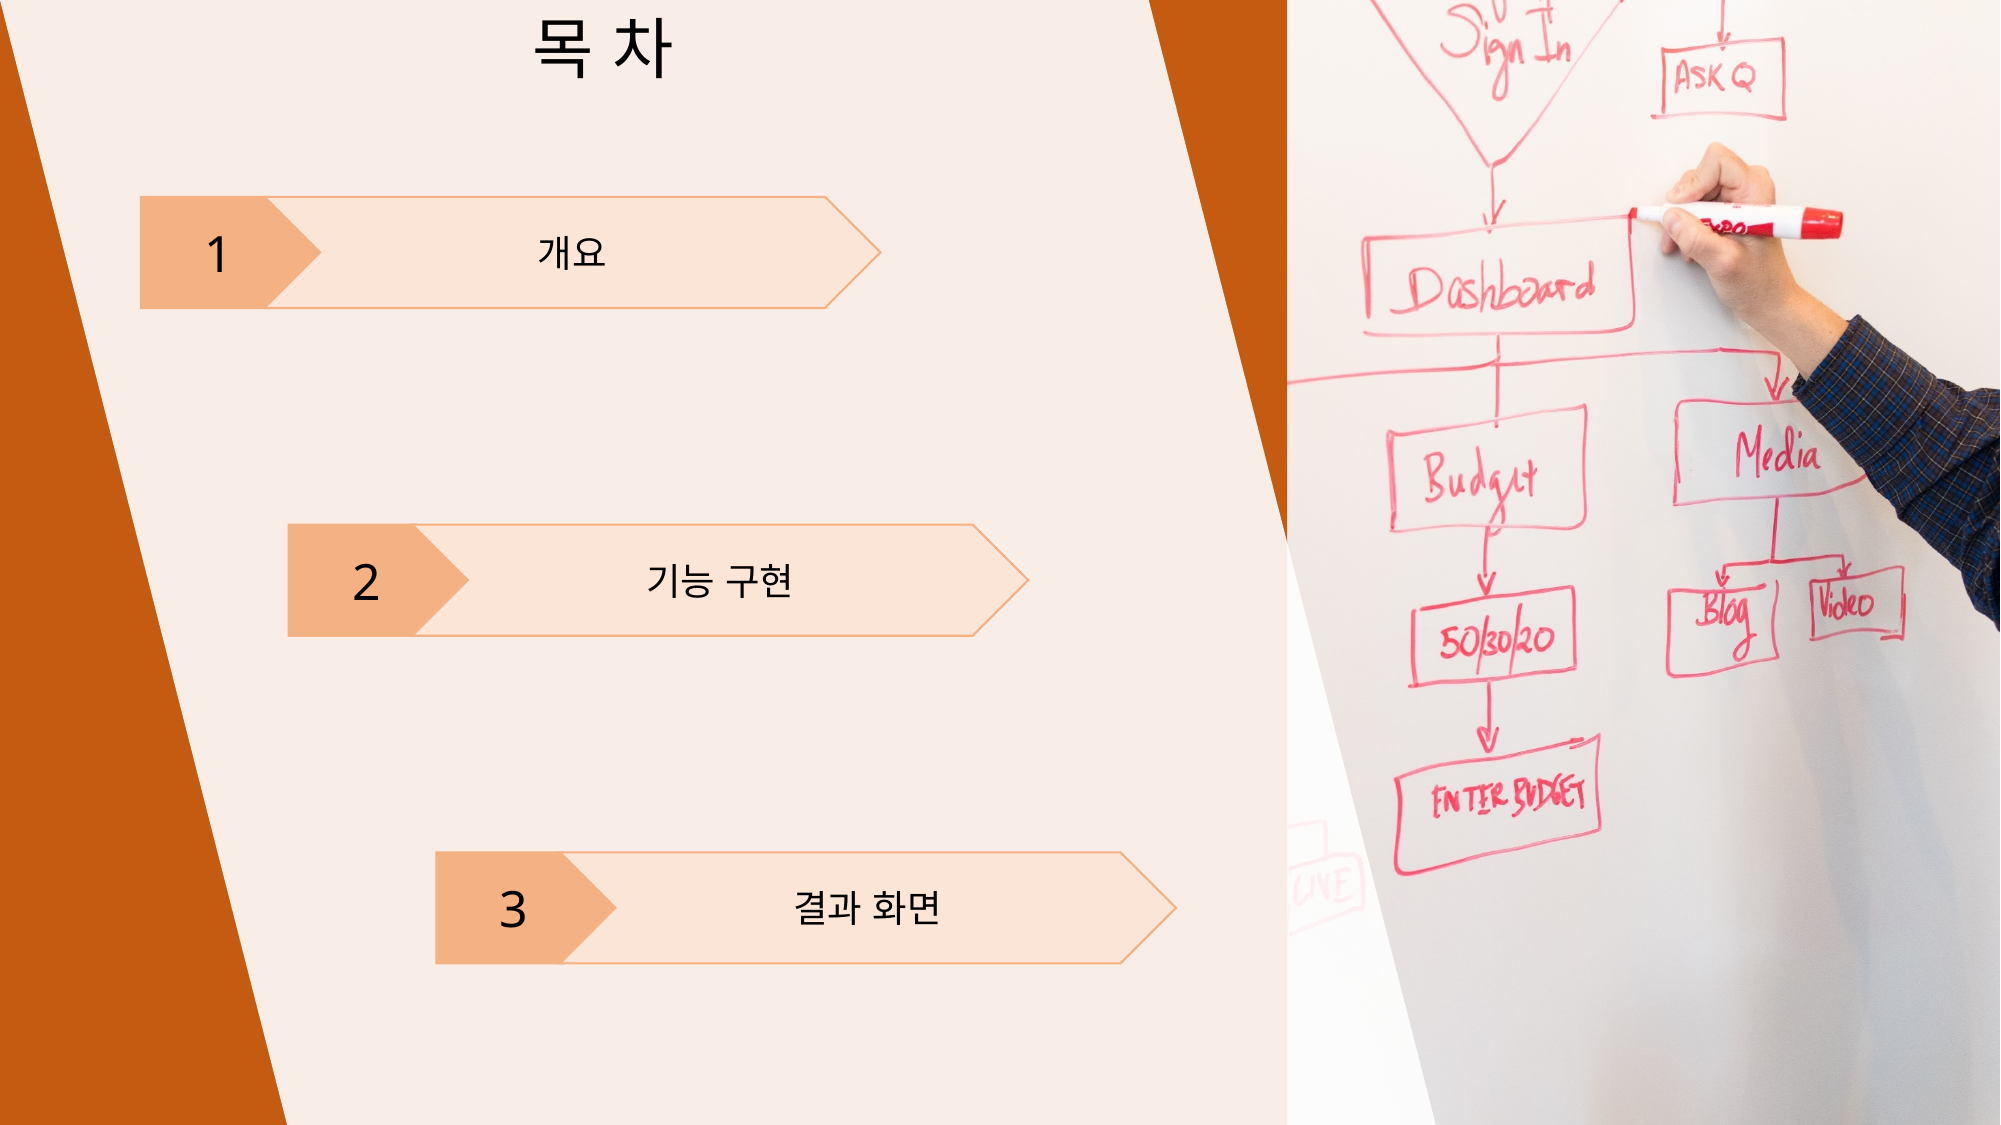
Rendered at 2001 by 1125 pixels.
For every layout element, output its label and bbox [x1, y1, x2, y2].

text_box [436, 852, 1176, 964]
text_box [0, 0, 1436, 1125]
text_box [140, 196, 881, 308]
picture [1436, 0, 2000, 1125]
text_box [288, 524, 1029, 636]
